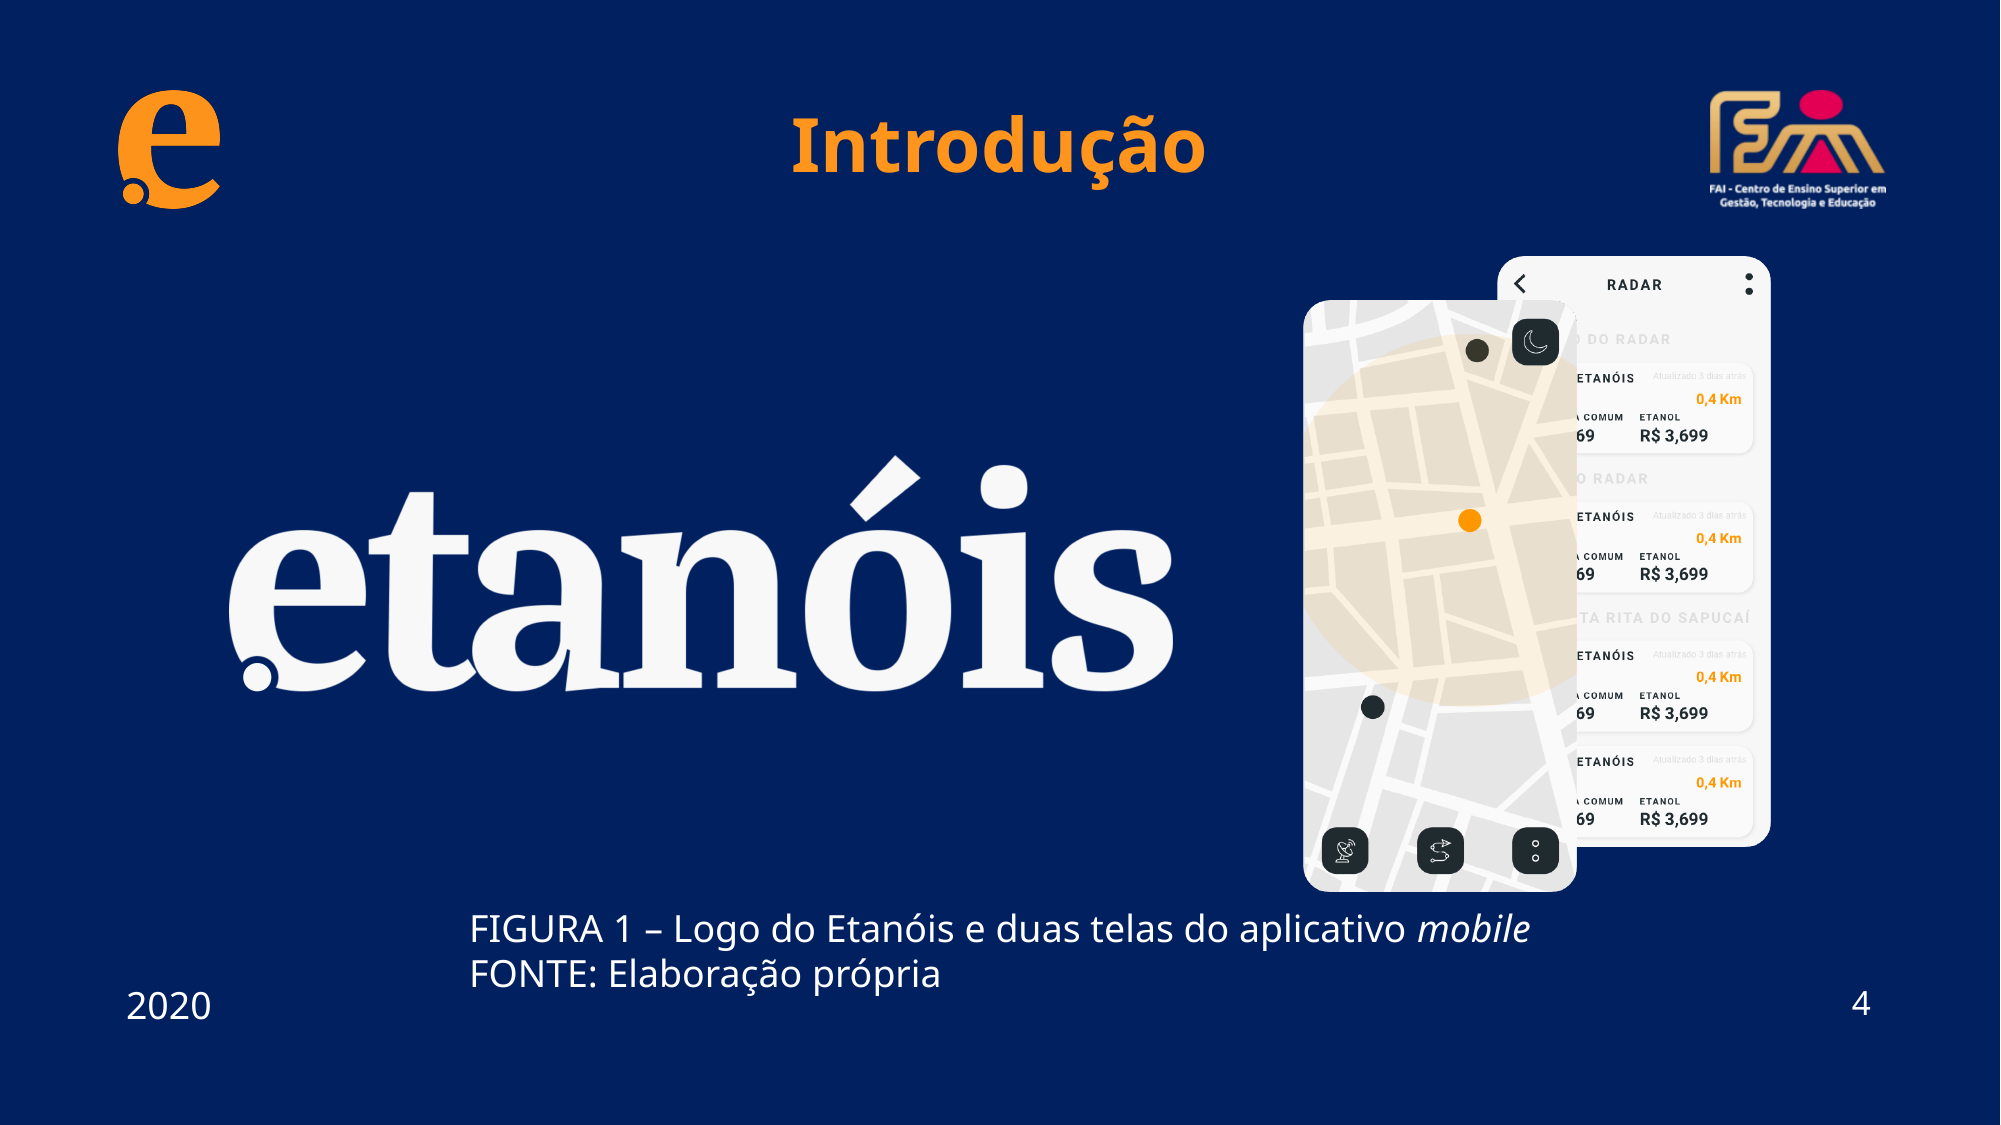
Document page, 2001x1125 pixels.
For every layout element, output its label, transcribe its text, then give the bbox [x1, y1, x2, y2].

picture [118, 90, 220, 209]
text_box 2020 [111, 974, 227, 1035]
slide_number 4 [1435, 975, 1886, 1035]
picture [1710, 90, 1886, 209]
text_box Introdução [776, 90, 1224, 195]
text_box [229, 256, 1771, 1005]
